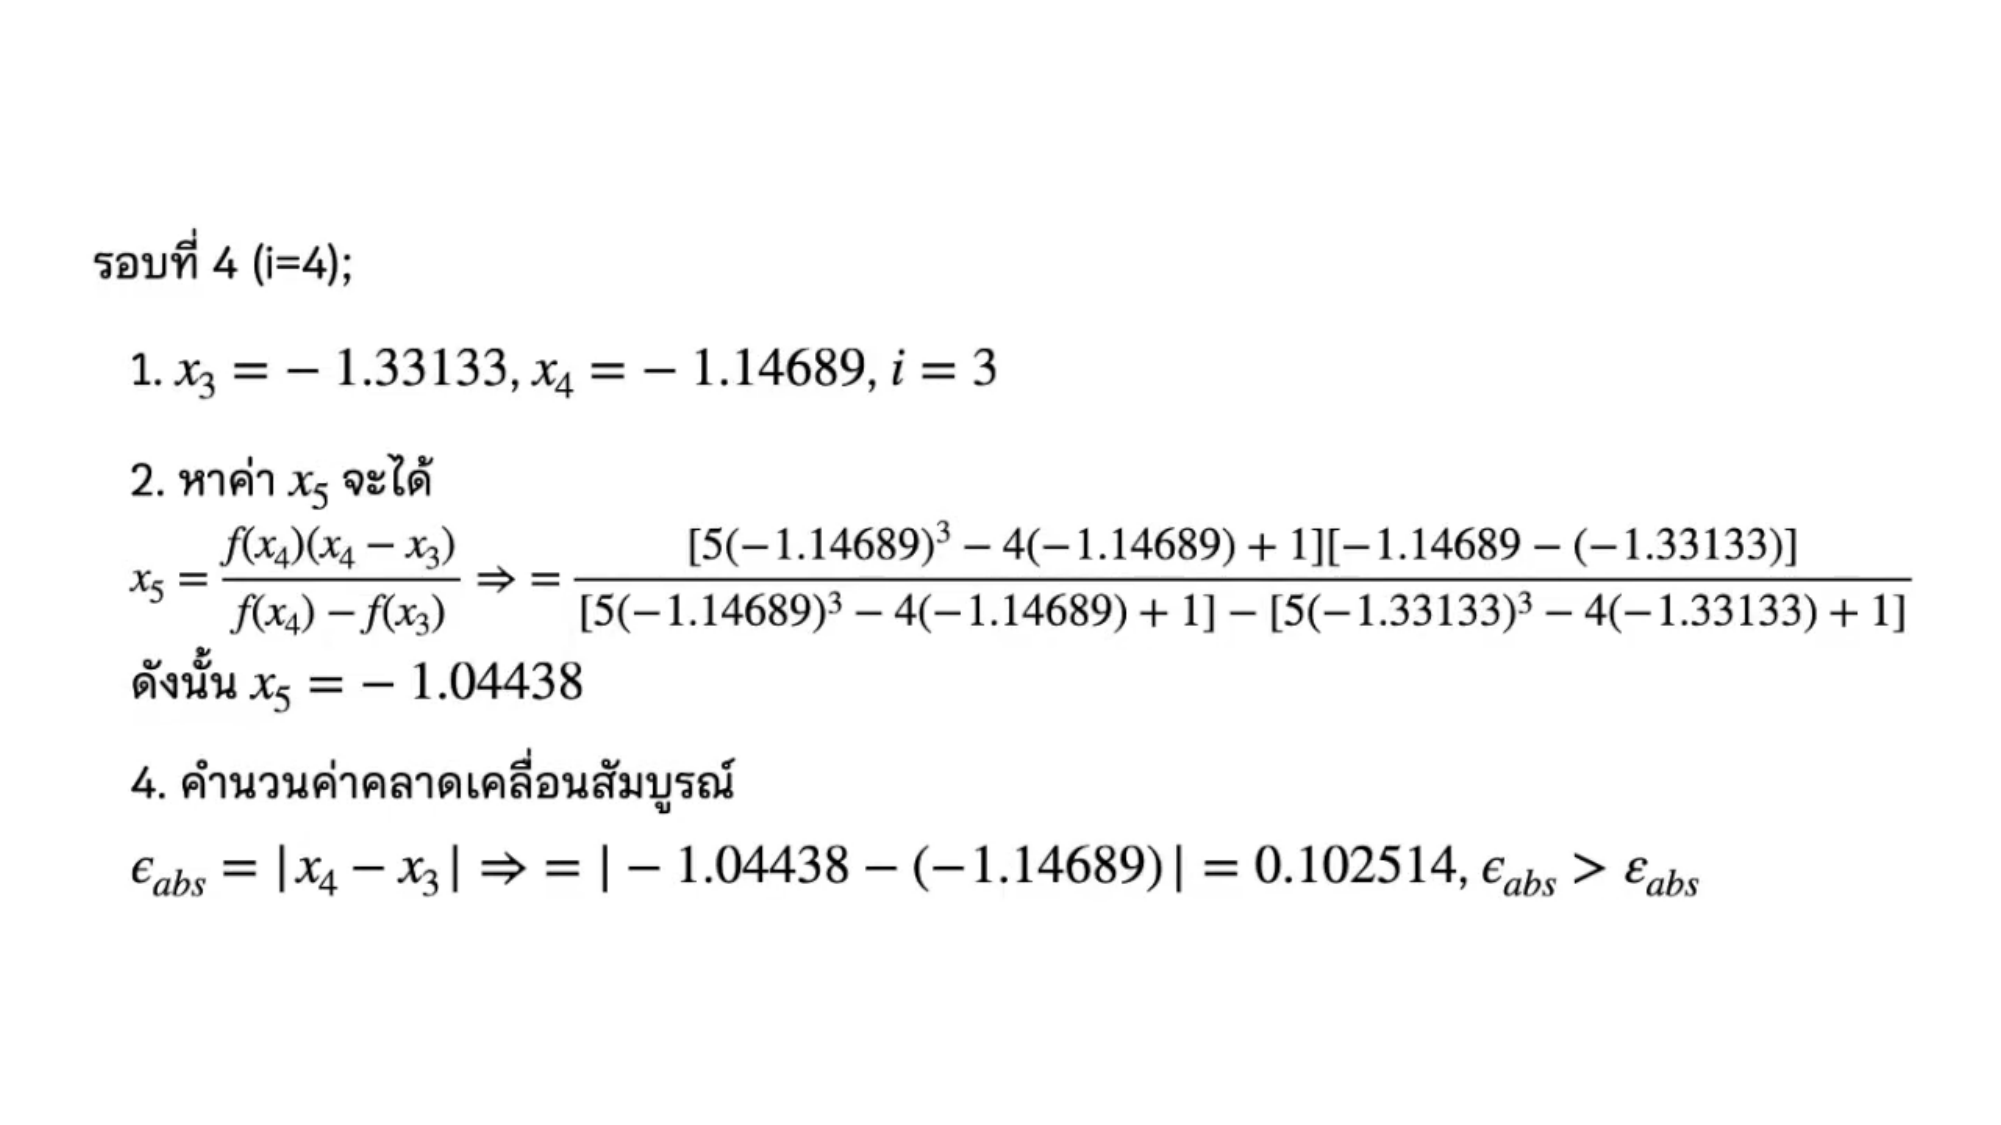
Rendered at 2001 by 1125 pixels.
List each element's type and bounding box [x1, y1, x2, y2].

picture [74, 216, 1925, 909]
